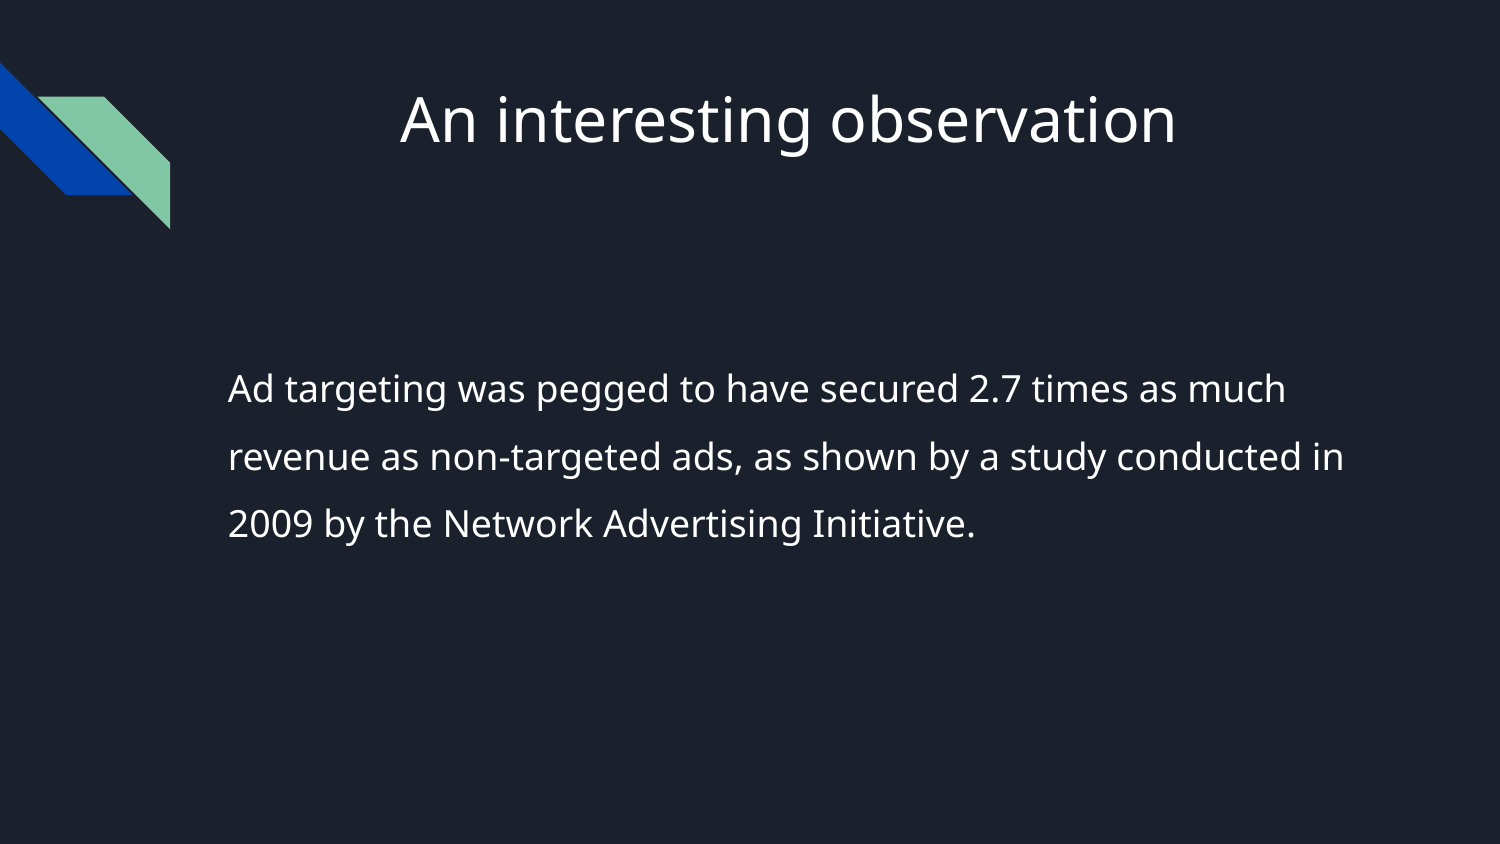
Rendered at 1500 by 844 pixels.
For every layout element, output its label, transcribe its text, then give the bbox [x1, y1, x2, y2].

list Ad targeting was pegged to have secured 2.7 times as much revenue as non-targeted ads, as shown by a study conducted in 2009 by the Network Advertising Initiative. [212, 257, 1368, 735]
title An interesting observation [212, 64, 1368, 215]
